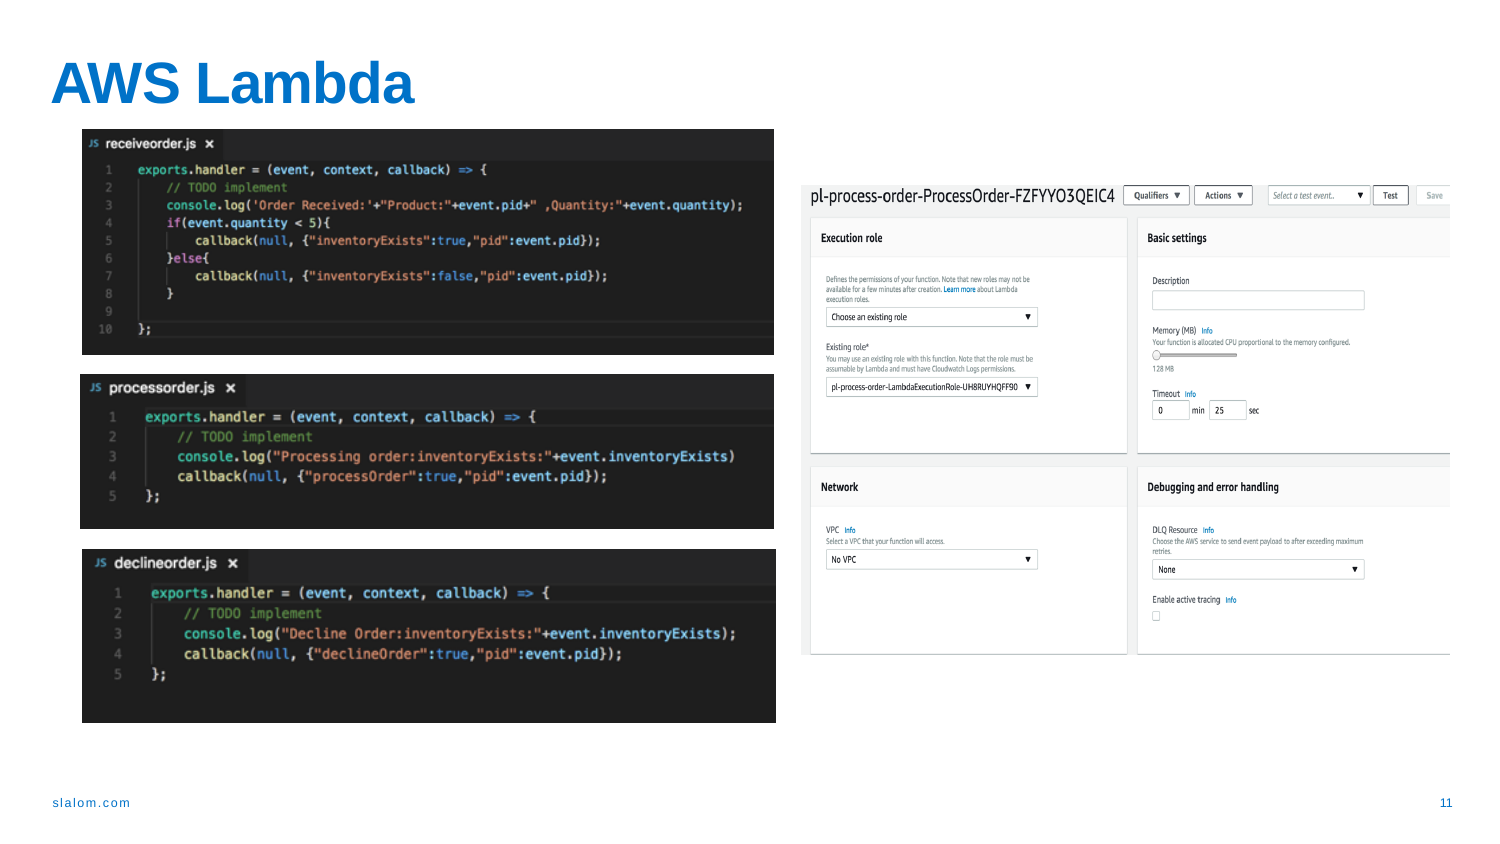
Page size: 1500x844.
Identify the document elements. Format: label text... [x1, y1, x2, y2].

list AWS Lambda [50, 53, 1450, 109]
picture [80, 374, 774, 529]
slide_number 11 [1399, 794, 1453, 828]
picture [82, 549, 776, 723]
picture [800, 185, 1451, 655]
picture [82, 129, 774, 355]
